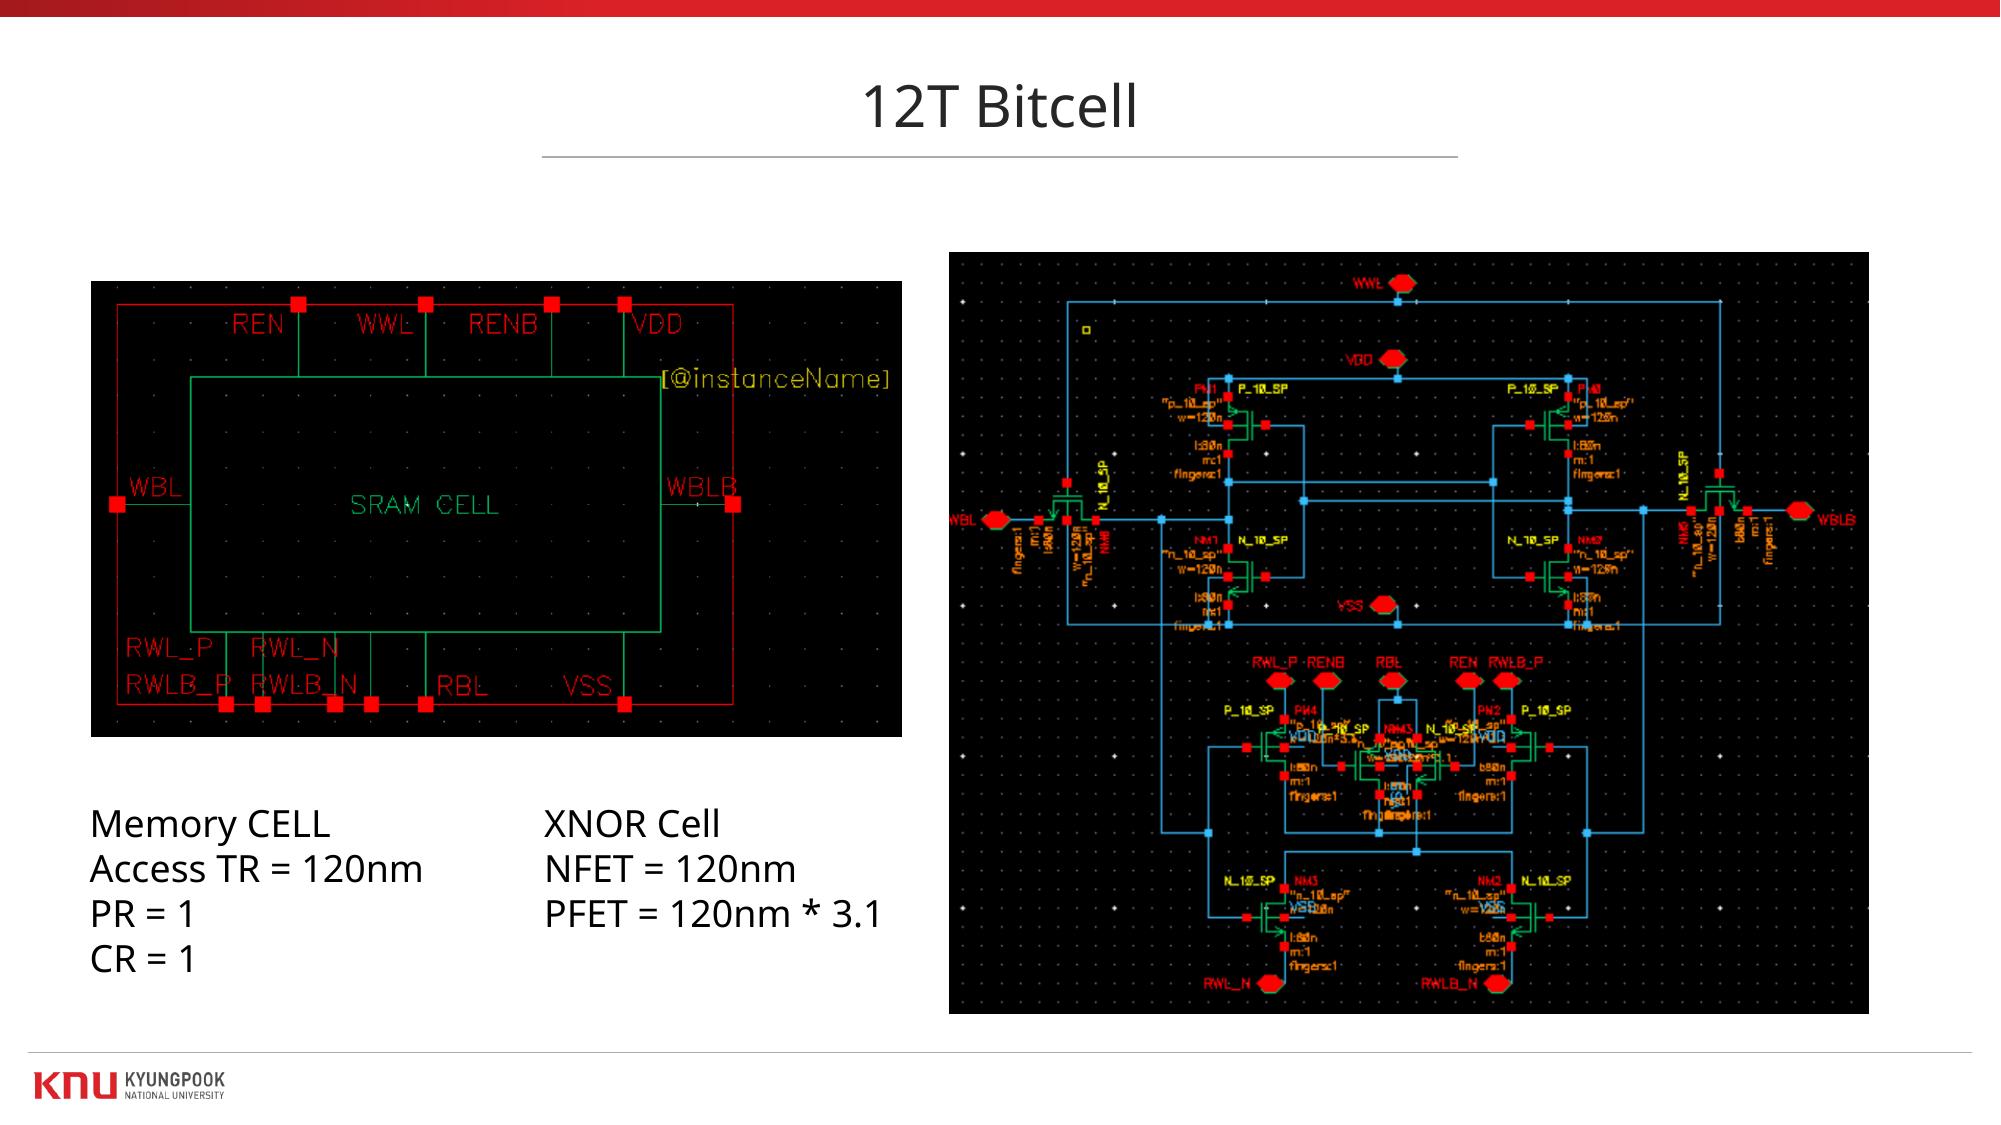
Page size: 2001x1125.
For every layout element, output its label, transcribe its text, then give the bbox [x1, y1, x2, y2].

picture [90, 281, 902, 737]
text_box 12T Bitcell [534, 61, 1466, 147]
text_box XNOR Cell NFET = 120nm PFET = 120nm * 3.1 [529, 792, 900, 942]
picture [33, 1072, 225, 1099]
text_box Memory CELL Access TR = 120nm PR = 1 CR = 1 [74, 792, 949, 987]
picture [949, 252, 1869, 1014]
